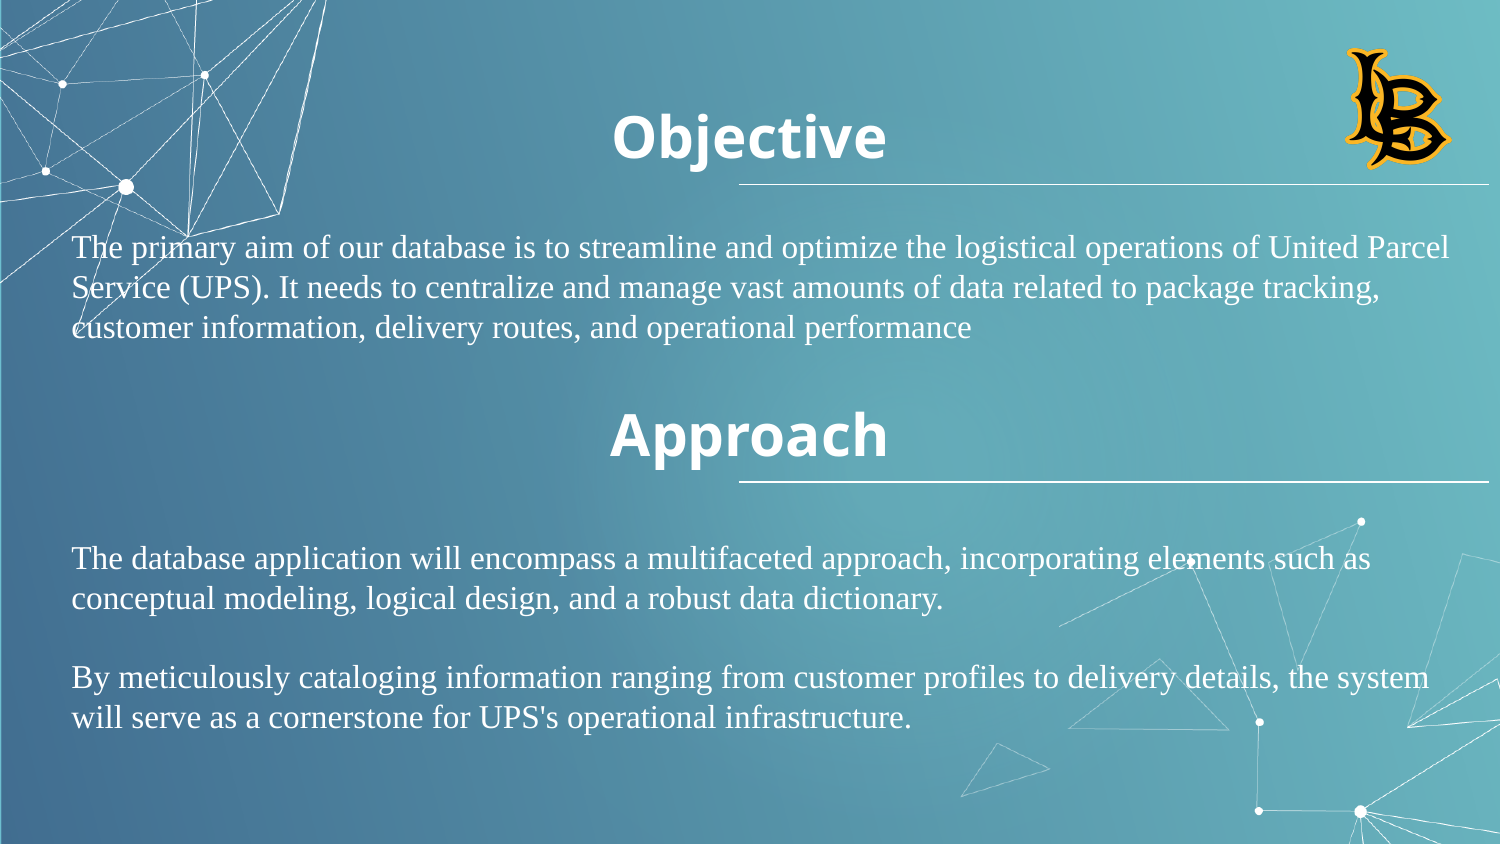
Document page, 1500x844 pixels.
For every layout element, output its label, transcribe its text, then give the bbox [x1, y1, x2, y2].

picture [0, 0, 1500, 844]
title Objective [409, 0, 1090, 128]
subtitle The primary aim of our database is to streamline and optimize the logistical operations of United Parcel Service (UPS). It needs to centralize and manage vast amounts of data related to package tracking, customer information, delivery routes, and operational performance [56, 210, 409, 373]
subtitle The primary aim of our database is to streamline and optimize the logistical operations of United Parcel Service (UPS). It needs to centralize and manage vast amounts of data related to package tracking, customer information, delivery routes, and operational performance [1090, 210, 1495, 373]
text_box Approach [409, 128, 1090, 483]
text_box The database application will encompass a multifaceted approach, incorporating elements such as conceptual modeling, logical design, and a robust data dictionary. By meticulously cataloging information ranging from customer profiles to delivery details, the system will serve as a cornerstone for UPS's operational infrastructure. [56, 520, 1495, 684]
